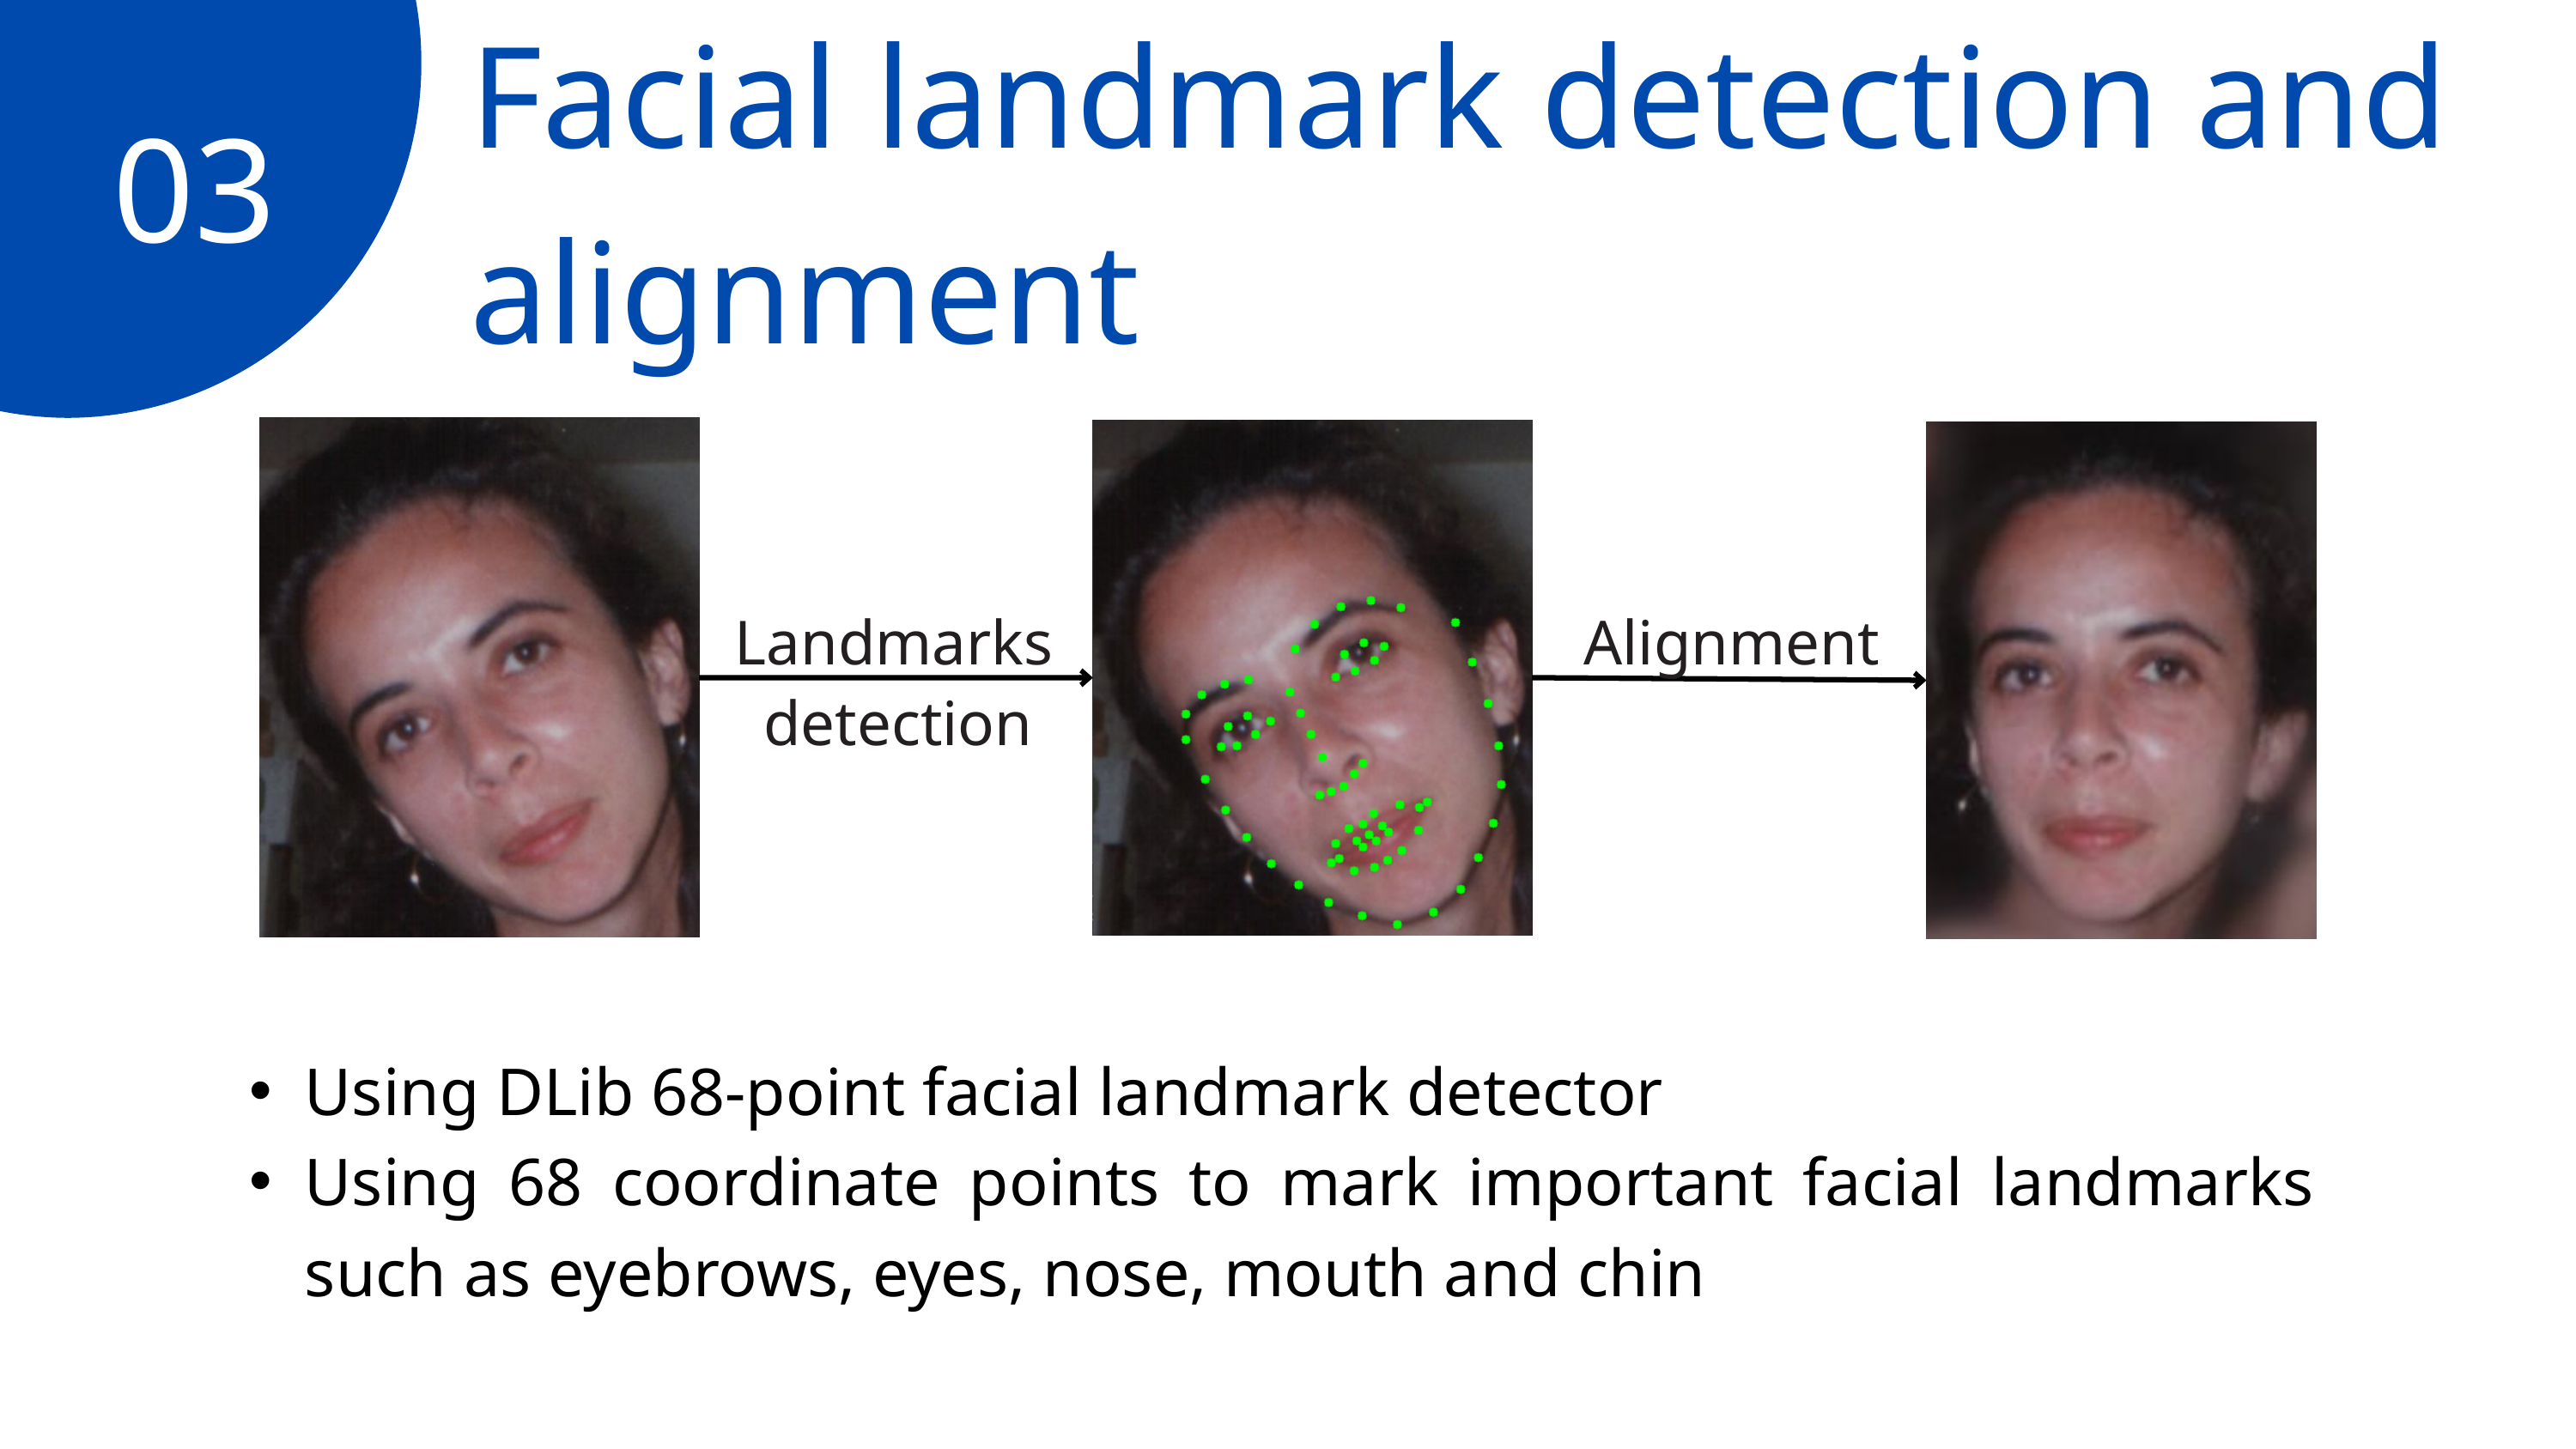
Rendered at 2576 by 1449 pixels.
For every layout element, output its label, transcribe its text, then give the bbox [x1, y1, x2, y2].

picture [1926, 421, 2317, 939]
text_box Alignment [1536, 591, 1922, 677]
text_box Landmarks [703, 591, 1088, 672]
text_box Facial landmark detection and alignment [470, 0, 2576, 373]
text_box Using DLib 68-point facial landmark detector Using 68 coordinate points to mark important facial landmarks such as eyebrows, eyes, nose, mouth and chin [194, 1037, 2317, 1310]
picture [1092, 420, 1533, 936]
text_box detection [703, 672, 1088, 758]
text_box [0, 0, 423, 418]
picture [259, 417, 700, 938]
